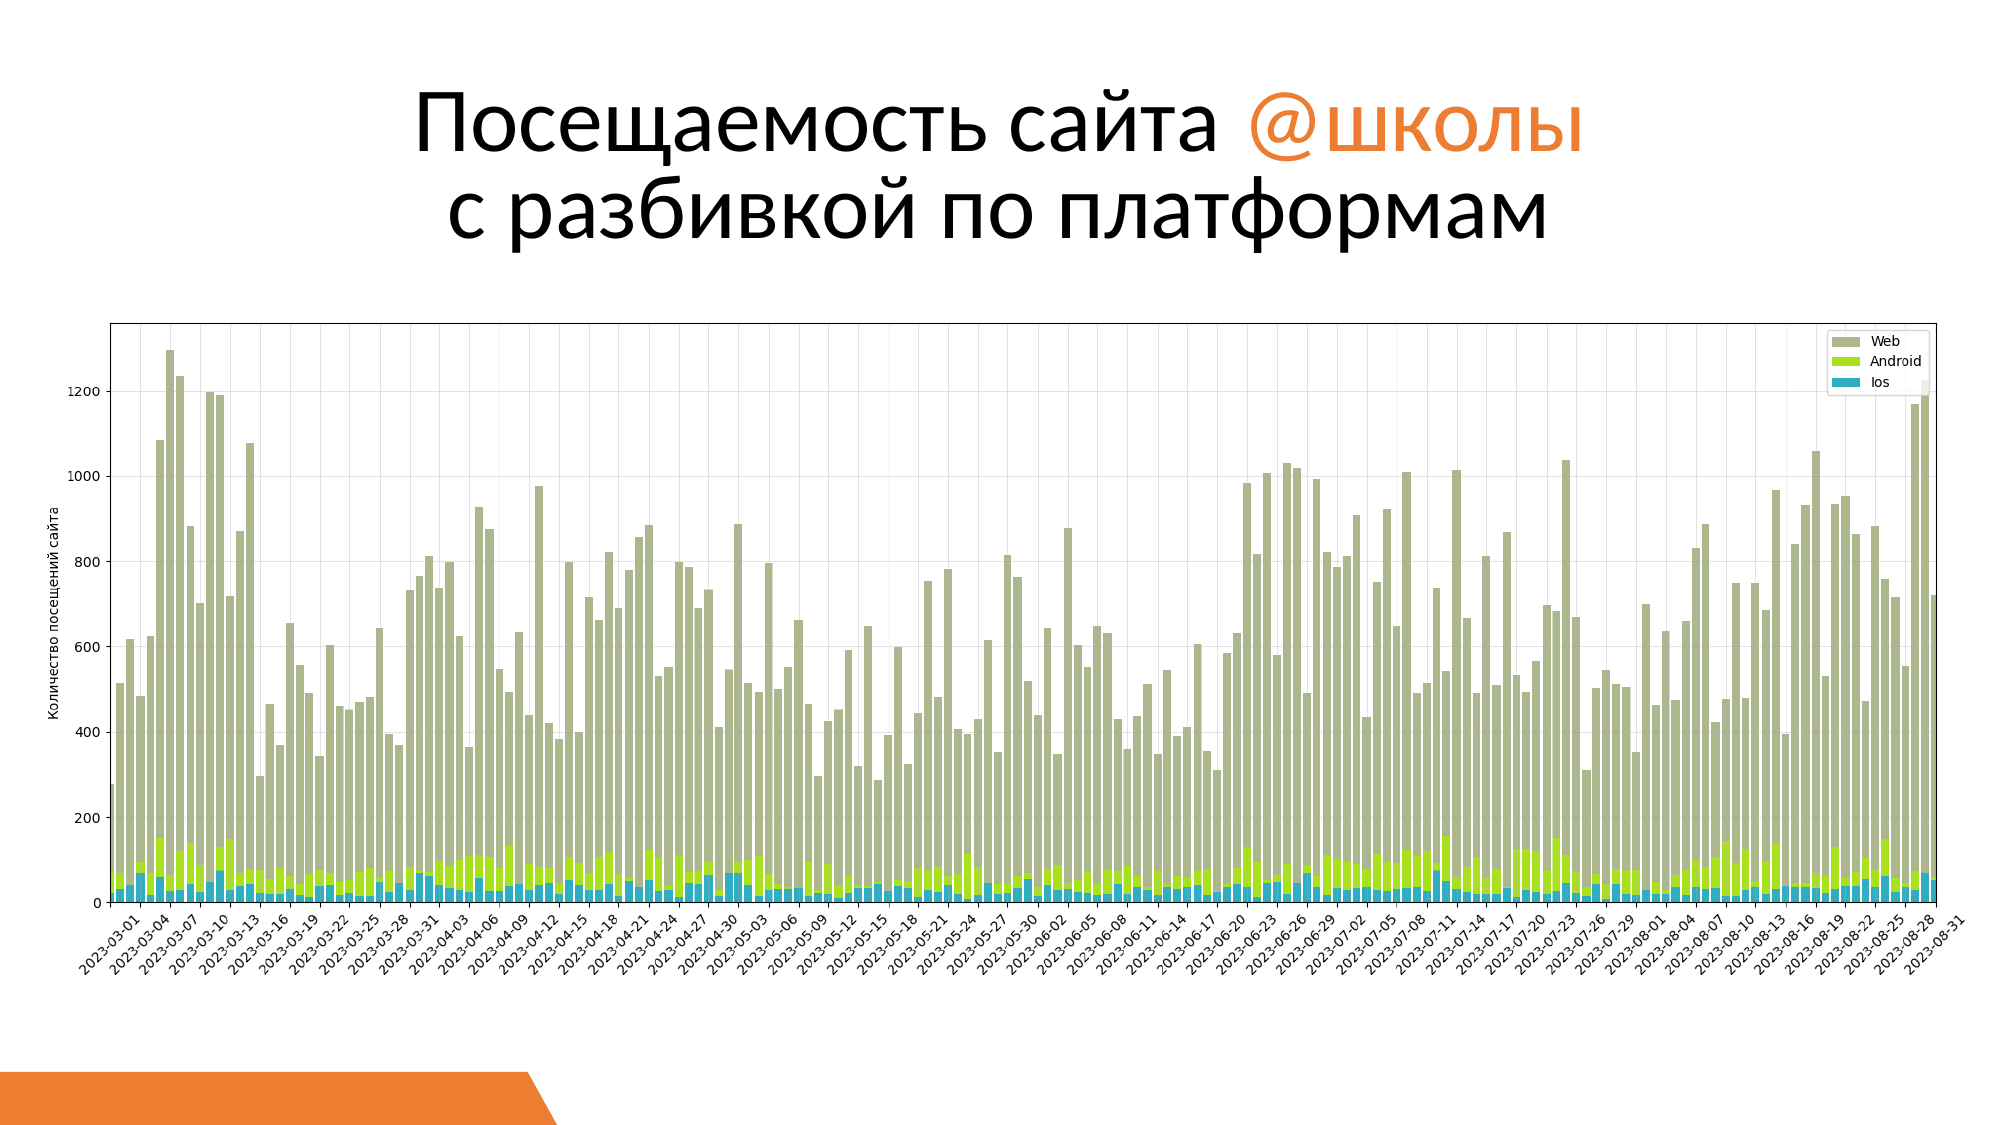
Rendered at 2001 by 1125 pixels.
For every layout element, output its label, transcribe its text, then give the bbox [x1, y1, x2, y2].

picture [32, 308, 1982, 991]
title Посещаемость сайта @школы с разбивкой по платформам [137, 59, 1863, 278]
